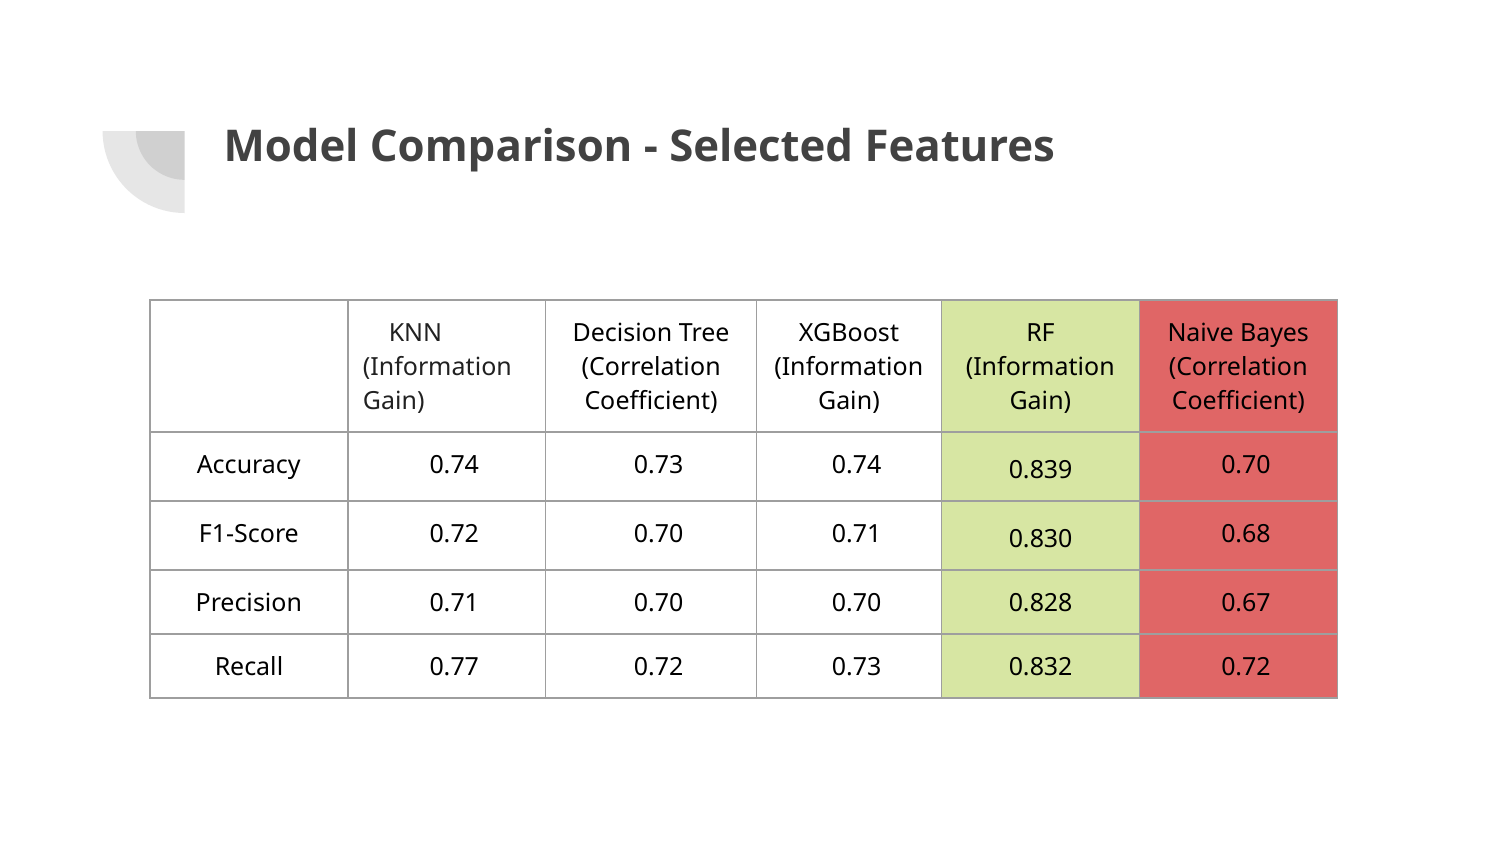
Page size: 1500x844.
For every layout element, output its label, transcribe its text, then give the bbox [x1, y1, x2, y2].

table_cell 0.71 [349, 571, 545, 633]
table_cell 0.839 [942, 433, 1139, 500]
table_cell 0.70 [546, 502, 756, 569]
table_cell 0.70 [546, 571, 756, 633]
table_cell 0.72 [546, 635, 756, 697]
table_header [151, 301, 347, 431]
table_cell 0.70 [1140, 433, 1337, 500]
table_cell 0.70 [757, 571, 941, 633]
table_cell 0.74 [757, 433, 941, 500]
table_cell 0.72 [349, 502, 545, 569]
table_cell 0.77 [349, 635, 545, 697]
table_cell 0.830 [942, 502, 1139, 569]
table_cell 0.72 [1140, 635, 1337, 697]
table_header Naive Bayes (Correlation Coefficient) [1140, 301, 1337, 431]
table_cell 0.68 [1140, 502, 1337, 569]
table_cell Recall [151, 635, 347, 697]
table_header XGBoost (Information Gain) [757, 301, 941, 431]
table_header KNN (Information Gain) [349, 301, 545, 431]
table_cell 0.71 [757, 502, 941, 569]
table_cell 0.73 [757, 635, 941, 697]
table_cell 0.828 [942, 571, 1139, 633]
table_cell Precision [151, 571, 347, 633]
table_cell 0.73 [546, 433, 756, 500]
table_cell 0.67 [1140, 571, 1337, 633]
table_cell F1-Score [151, 502, 347, 569]
table_header Decision Tree (Correlation Coefficient) [546, 301, 756, 431]
table_cell Accuracy [151, 433, 347, 500]
title Model Comparison - Selected Features [208, 99, 1280, 190]
table_cell 0.74 [349, 433, 545, 500]
table_cell 0.832 [942, 635, 1139, 697]
table_header RF (Information Gain) [942, 301, 1139, 431]
